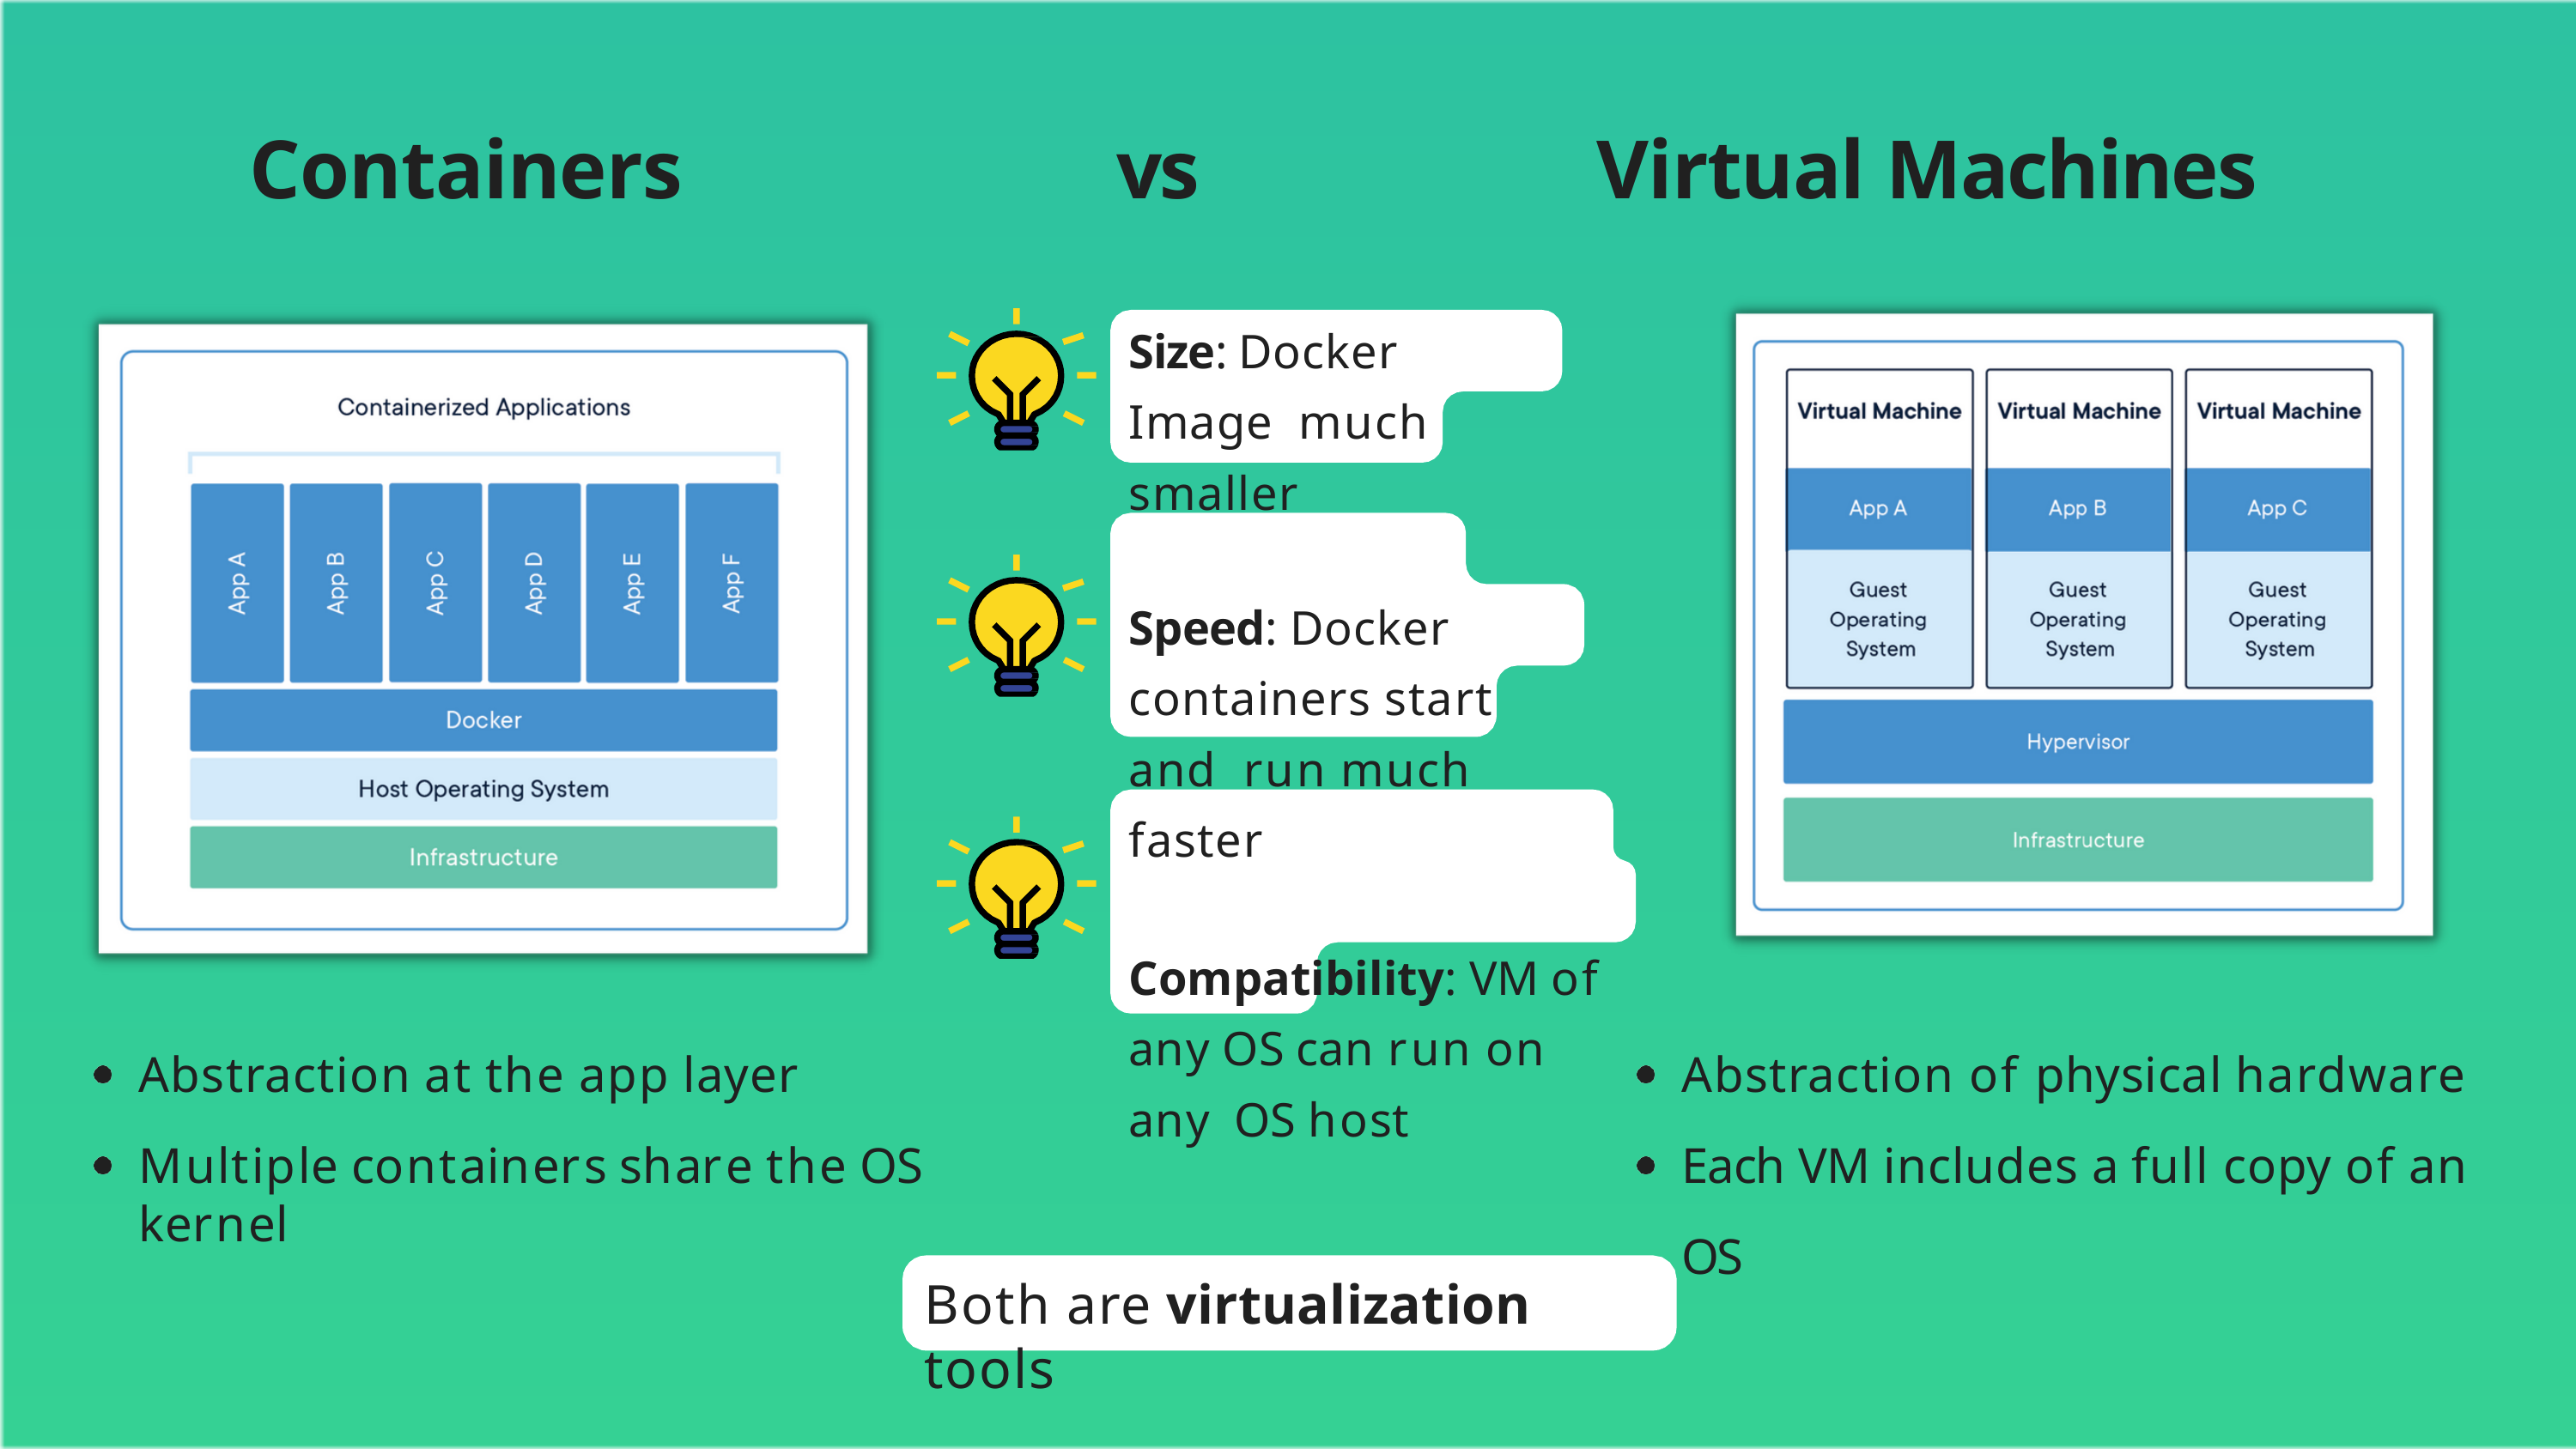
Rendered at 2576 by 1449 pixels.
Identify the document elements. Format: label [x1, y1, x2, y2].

text_box [936, 330, 1097, 451]
text_box [936, 576, 1097, 697]
picture [0, 0, 2576, 1449]
text_box [936, 839, 1097, 960]
